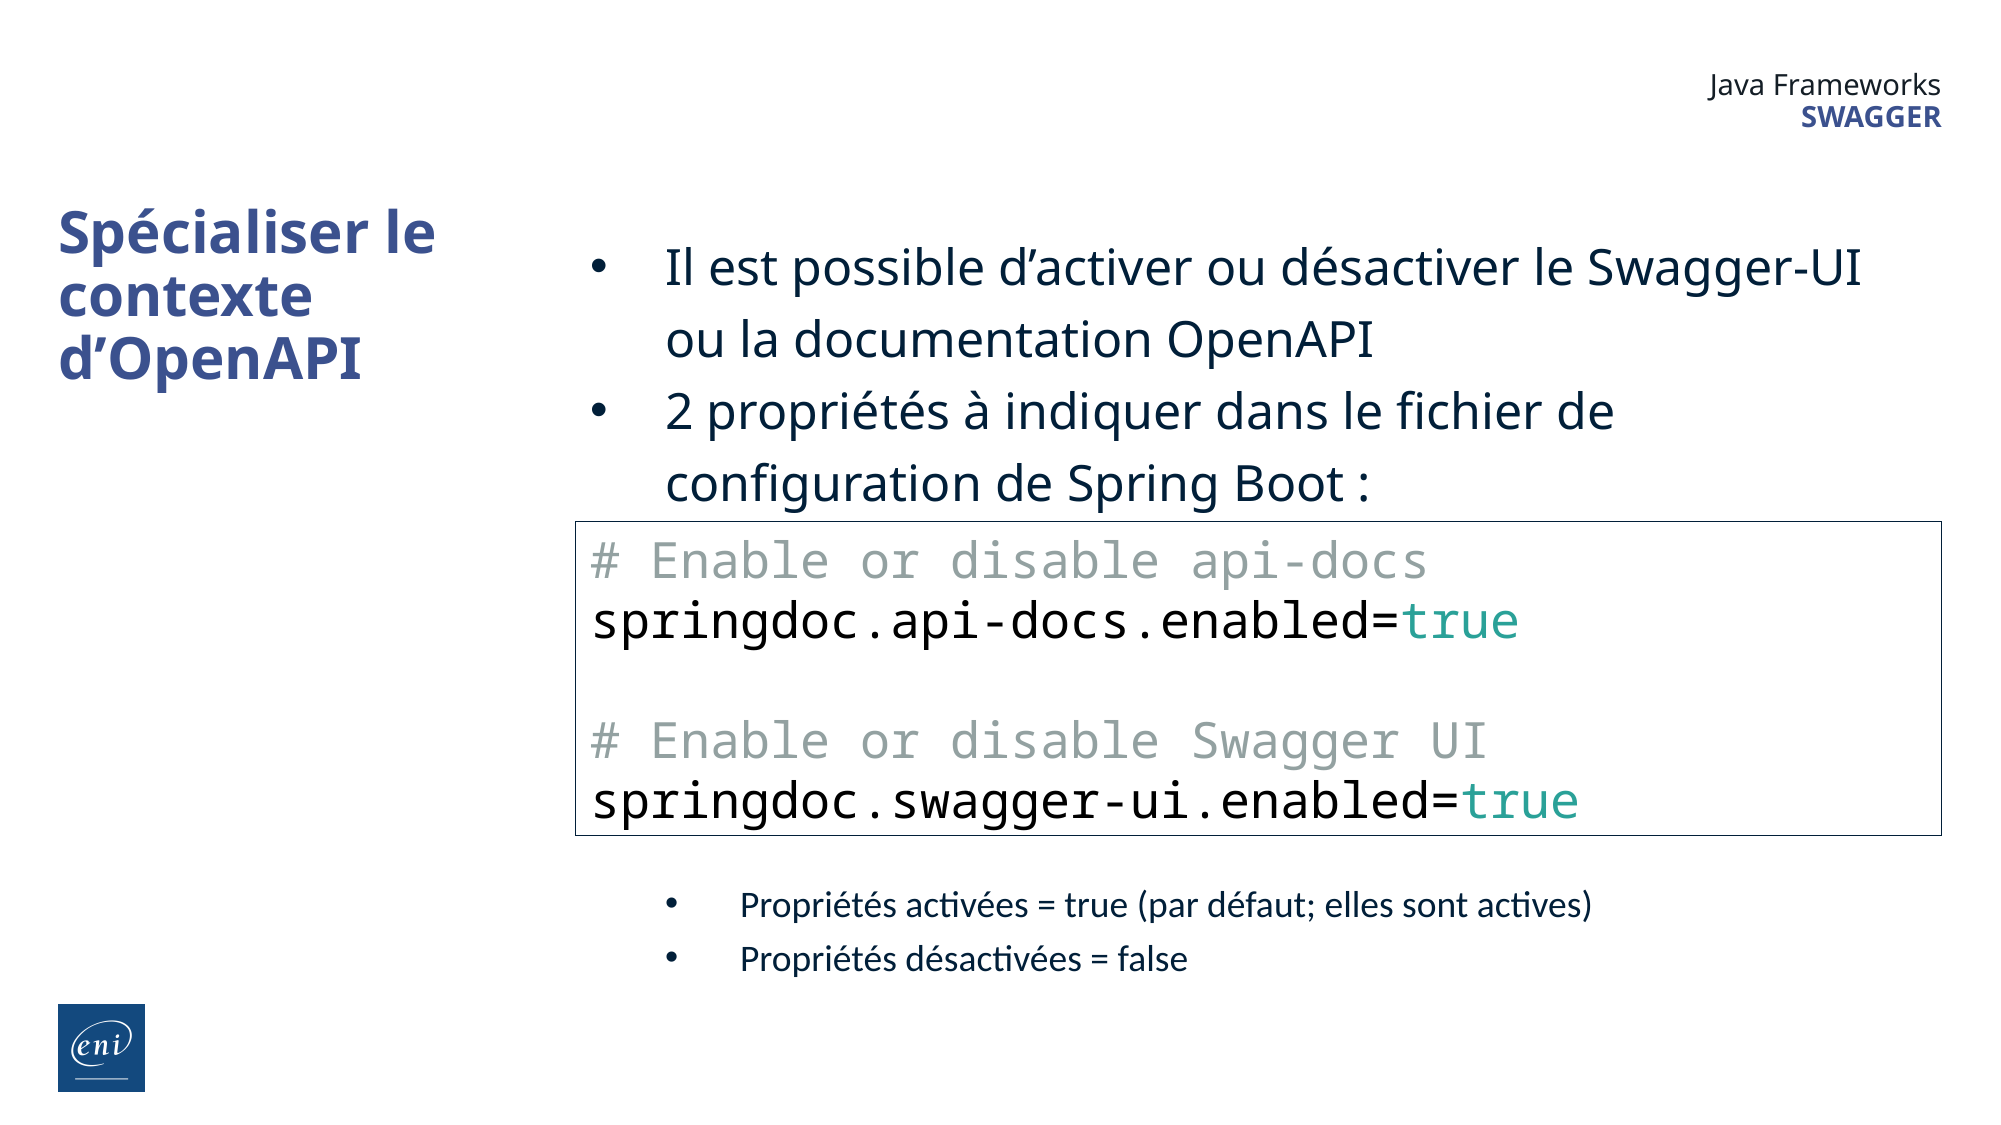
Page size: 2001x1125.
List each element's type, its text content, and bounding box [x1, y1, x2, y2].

text_box Il est possible d’activer ou désactiver le Swagger-UI ou la documentation OpenAPI 2 propriétés à indiquer dans le fichier de configuration de Spring Boot : Propriétés activées = true (par défaut; elles sont actives) Propriétés désactivées = false [575, 836, 1942, 987]
text_box Java Frameworks Swagger [627, 70, 1942, 160]
picture [58, 1004, 145, 1092]
text_box Il est possible d’activer ou désactiver le Swagger-UI ou la documentation OpenAPI 2 propriétés à indiquer dans le fichier de configuration de Spring Boot : Propriétés activées = true (par défaut; elles sont actives) Propriétés désactivées = false [575, 216, 1942, 521]
text_box Spécialiser le contexte d’OpenAPI [58, 203, 526, 929]
text_box # Enable or disable api-docs springdoc.api-docs.enabled=true # Enable or disable Swagger UI springdoc.swagger-ui.enabled=true [575, 521, 1942, 836]
